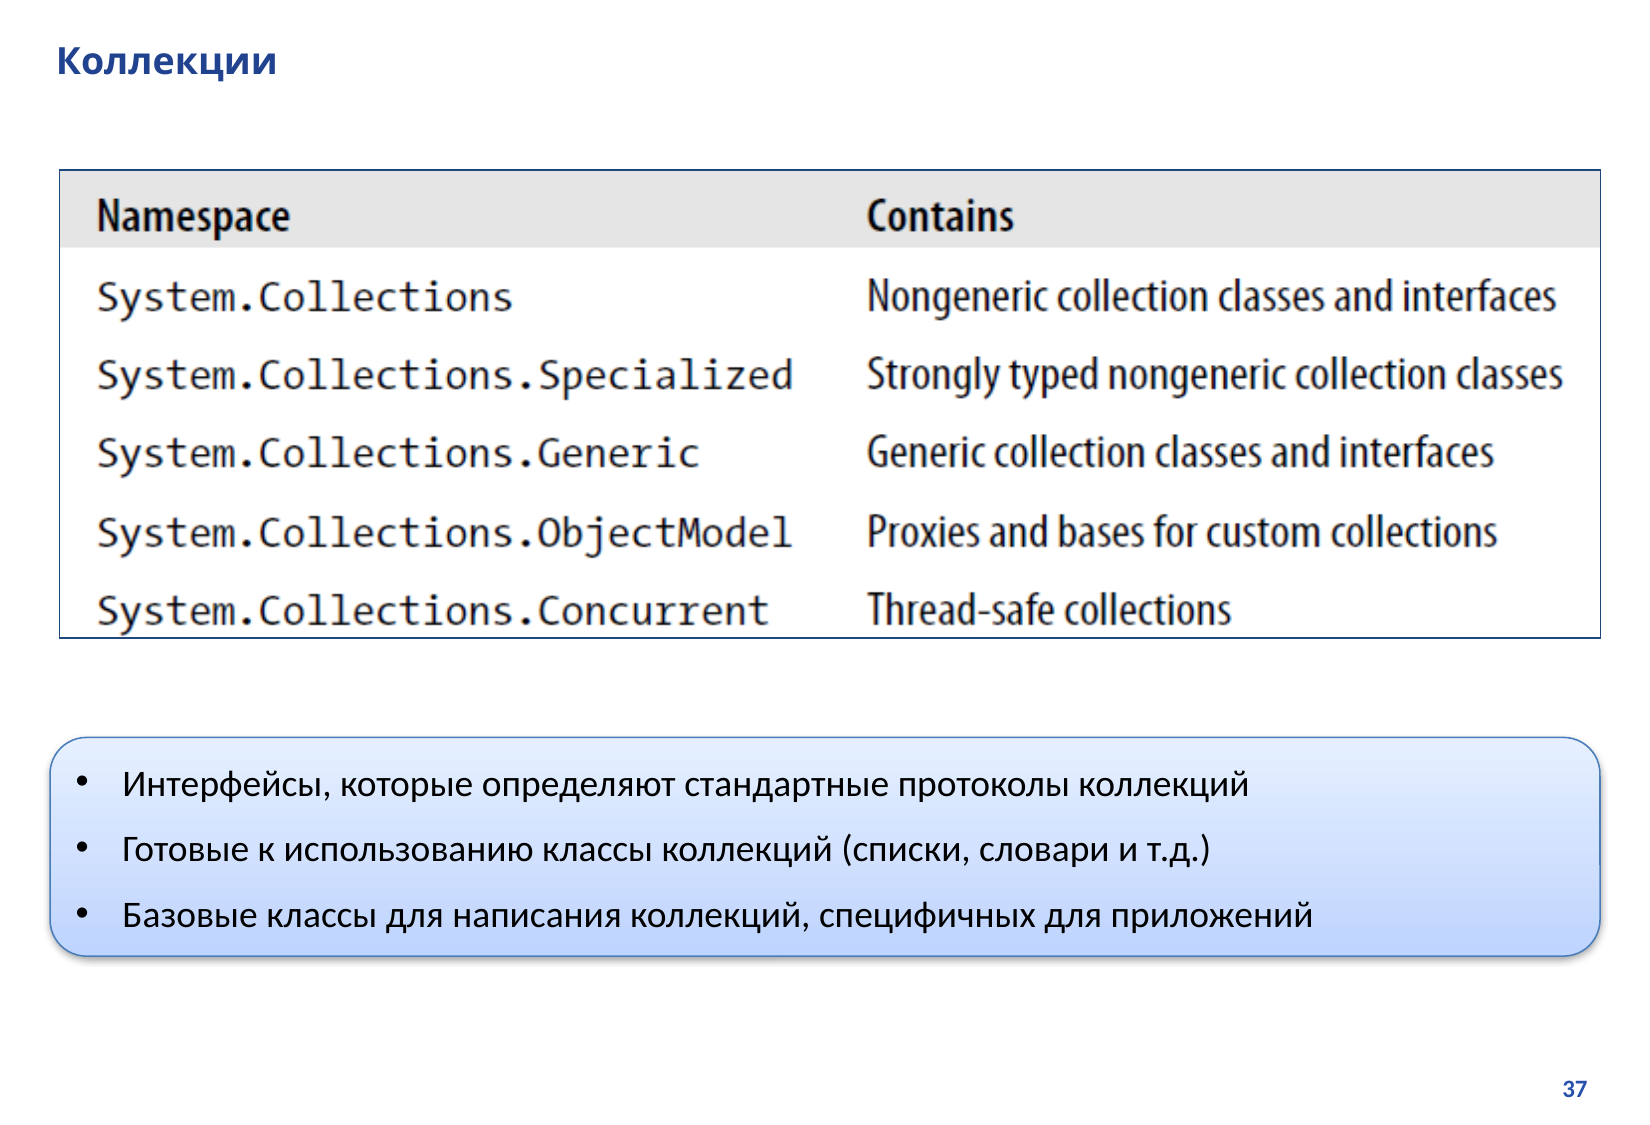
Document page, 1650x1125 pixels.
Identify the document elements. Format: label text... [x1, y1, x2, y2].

title Коллекции [40, 29, 1616, 90]
picture [59, 170, 1601, 638]
text_box Интерфейсы, которые определяют стандартные протоколы коллекций Готовые к использованию классы коллекций (списки, словари и т.д.) Базовые классы для написания коллекций, специфичных для приложений [49, 736, 1601, 957]
